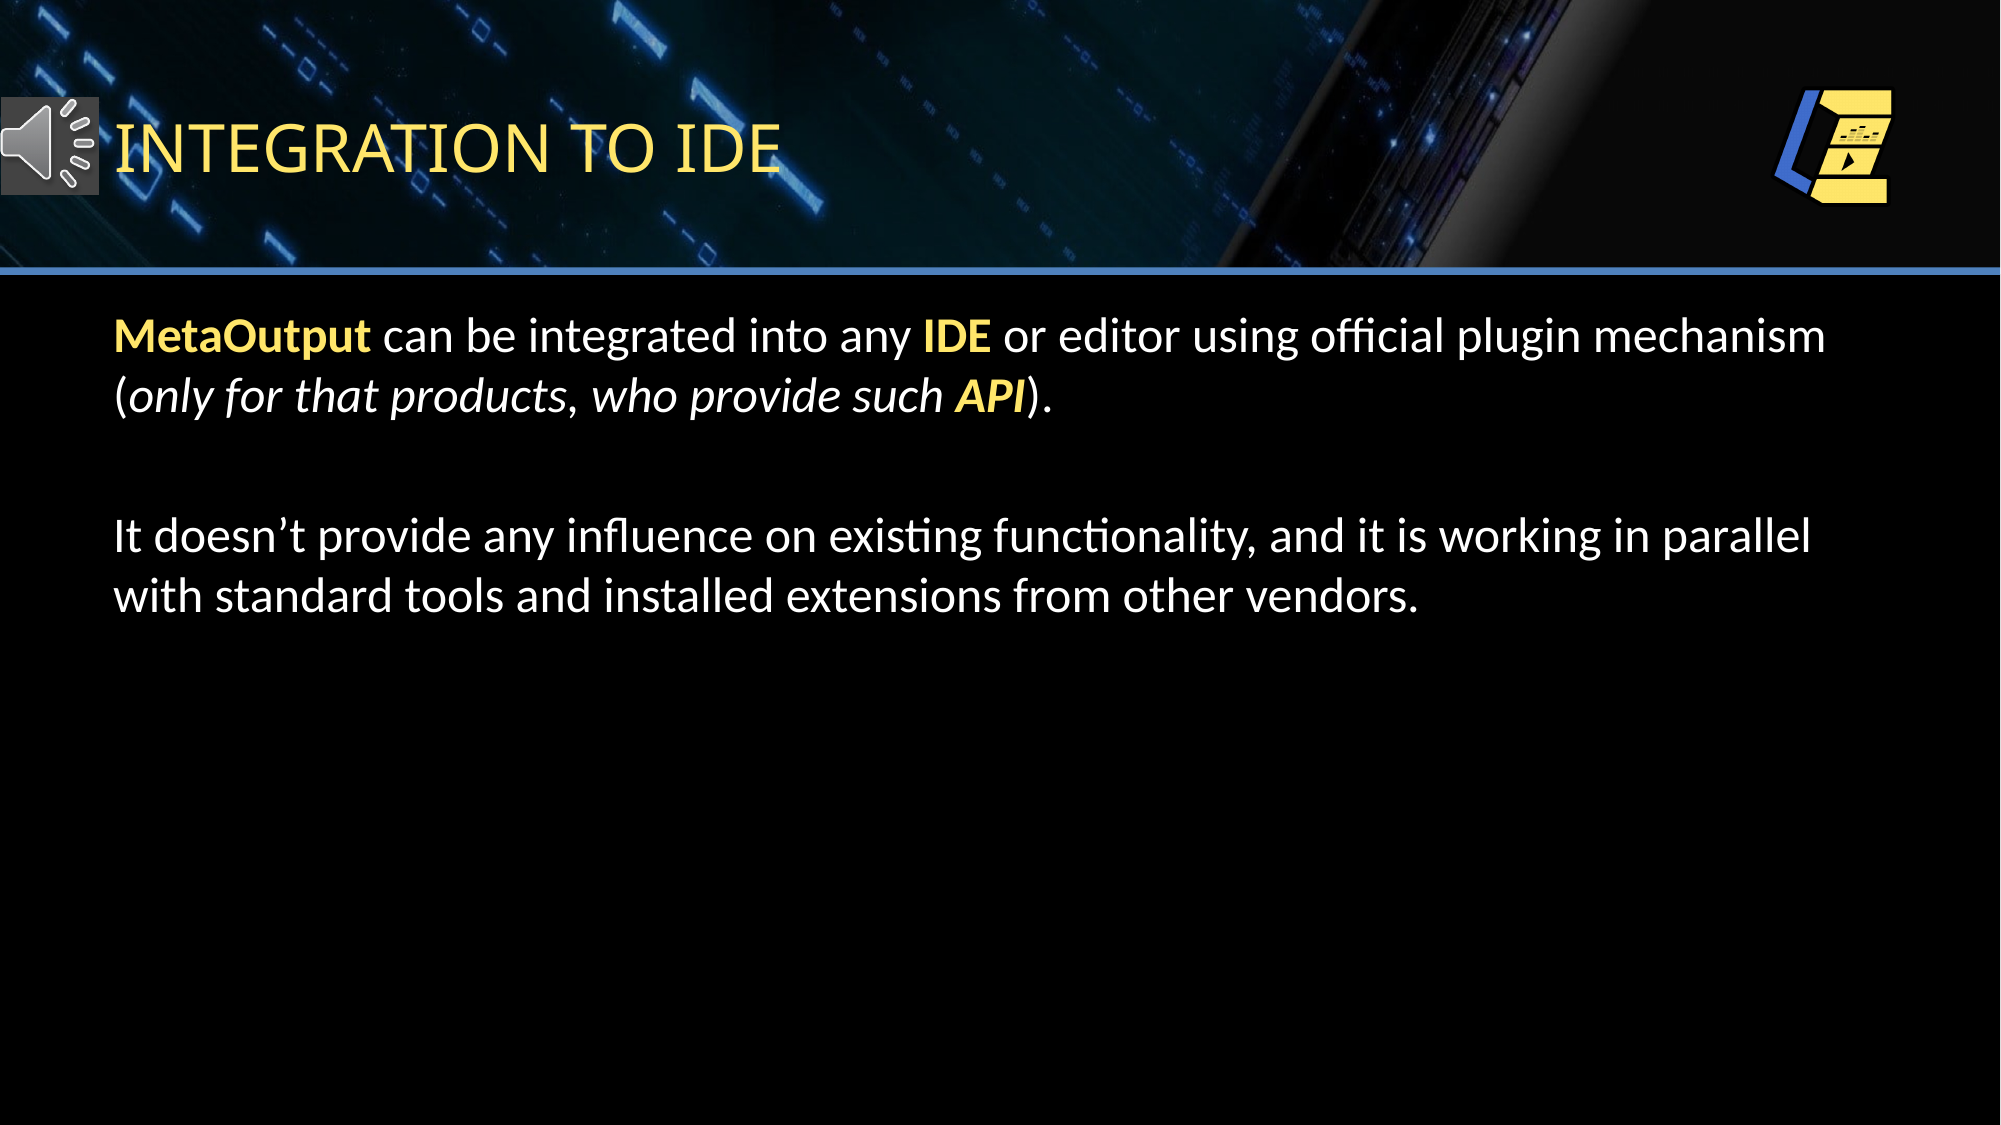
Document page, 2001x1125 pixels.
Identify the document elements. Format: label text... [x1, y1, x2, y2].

title INTEGRATION TO IDE [99, 62, 1904, 230]
picture [0, 0, 2001, 1125]
list MetaOutput can be integrated into any IDE or editor using official plugin mechanism (only for that products, who provide such API). It doesn’t provide any influence on existing functionality, and it is working in parallel with standard tools and installed extensions from other vendors. [98, 295, 1902, 1064]
